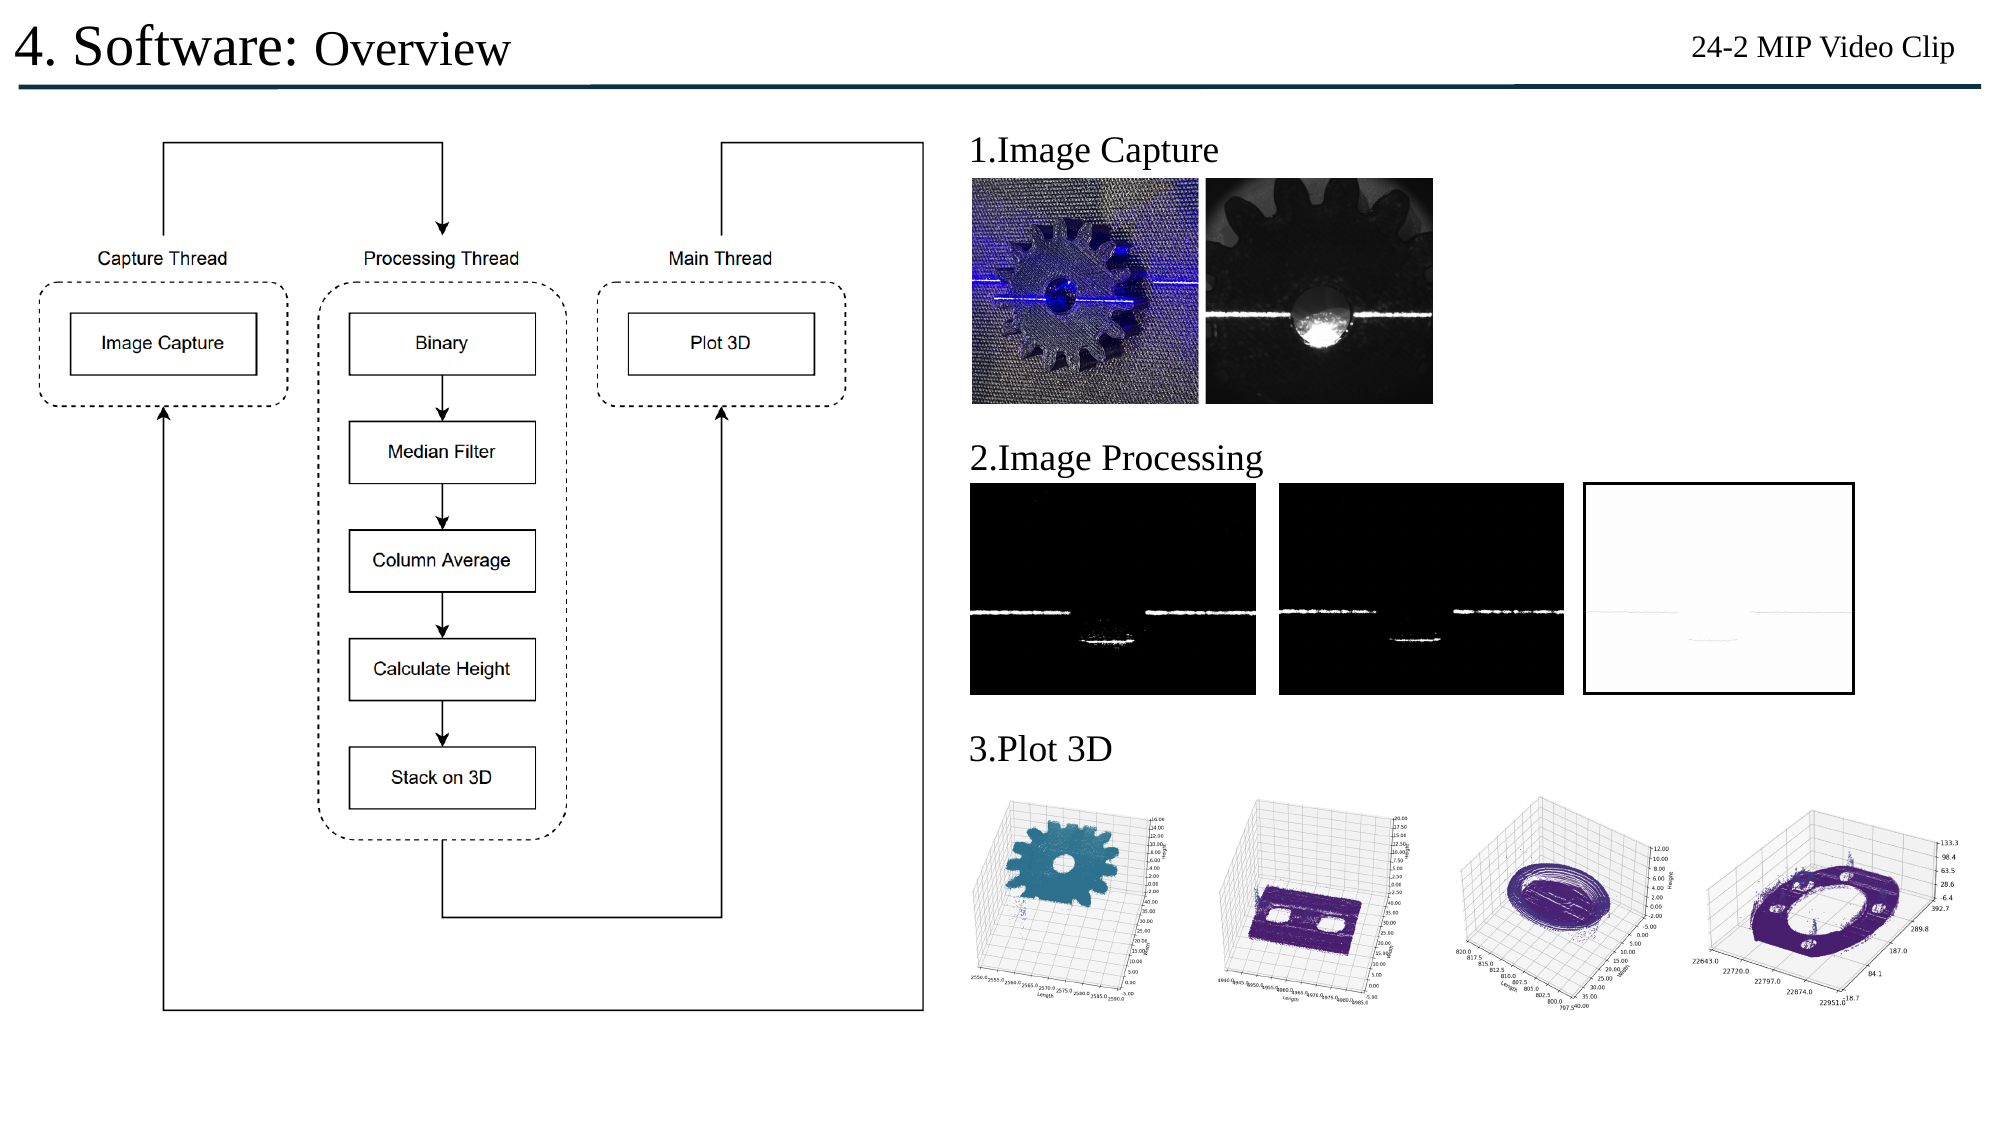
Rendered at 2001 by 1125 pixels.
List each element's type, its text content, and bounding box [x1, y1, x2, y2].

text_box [970, 481, 1855, 696]
text_box 4. Software: Overview [0, 0, 663, 85]
text_box 3.Plot 3D [954, 716, 1280, 777]
picture [971, 177, 1434, 405]
picture [953, 784, 1961, 1028]
text_box 24-2 MIP Video Clip [1665, 19, 1982, 72]
text_box 1.Image Capture [954, 117, 1280, 178]
text_box 2.Image Processing [954, 425, 1280, 486]
picture [32, 130, 930, 1028]
